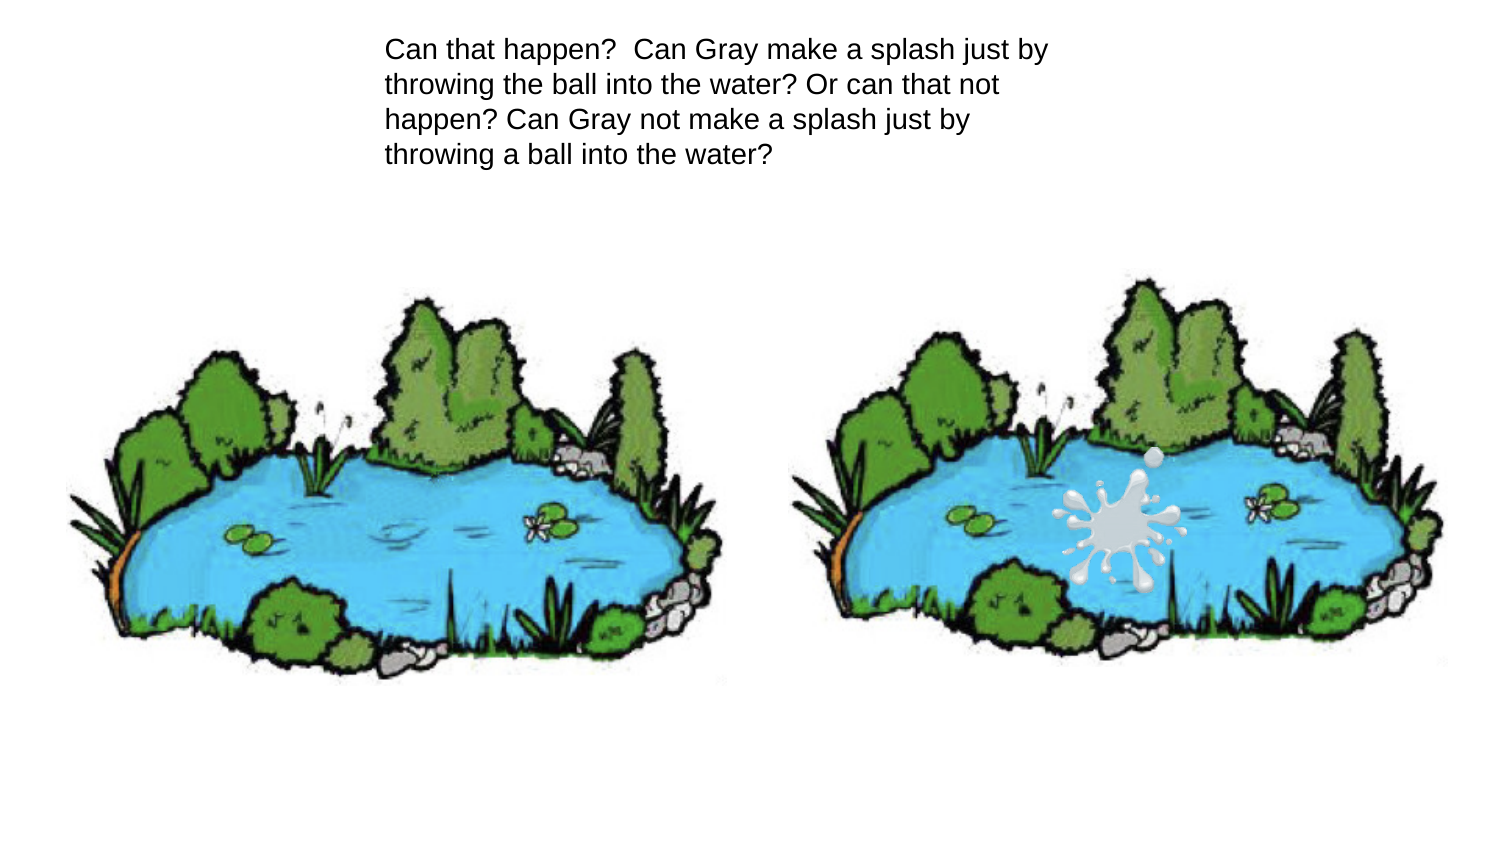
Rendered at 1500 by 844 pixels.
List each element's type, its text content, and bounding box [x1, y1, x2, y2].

text_box Can that happen? Can Gray make a splash just by throwing the ball into the water? Or can that not happen? Can Gray not make a splash just by throwing a ball into the water? [351, 23, 1101, 178]
picture [66, 287, 727, 686]
picture [788, 268, 1449, 668]
